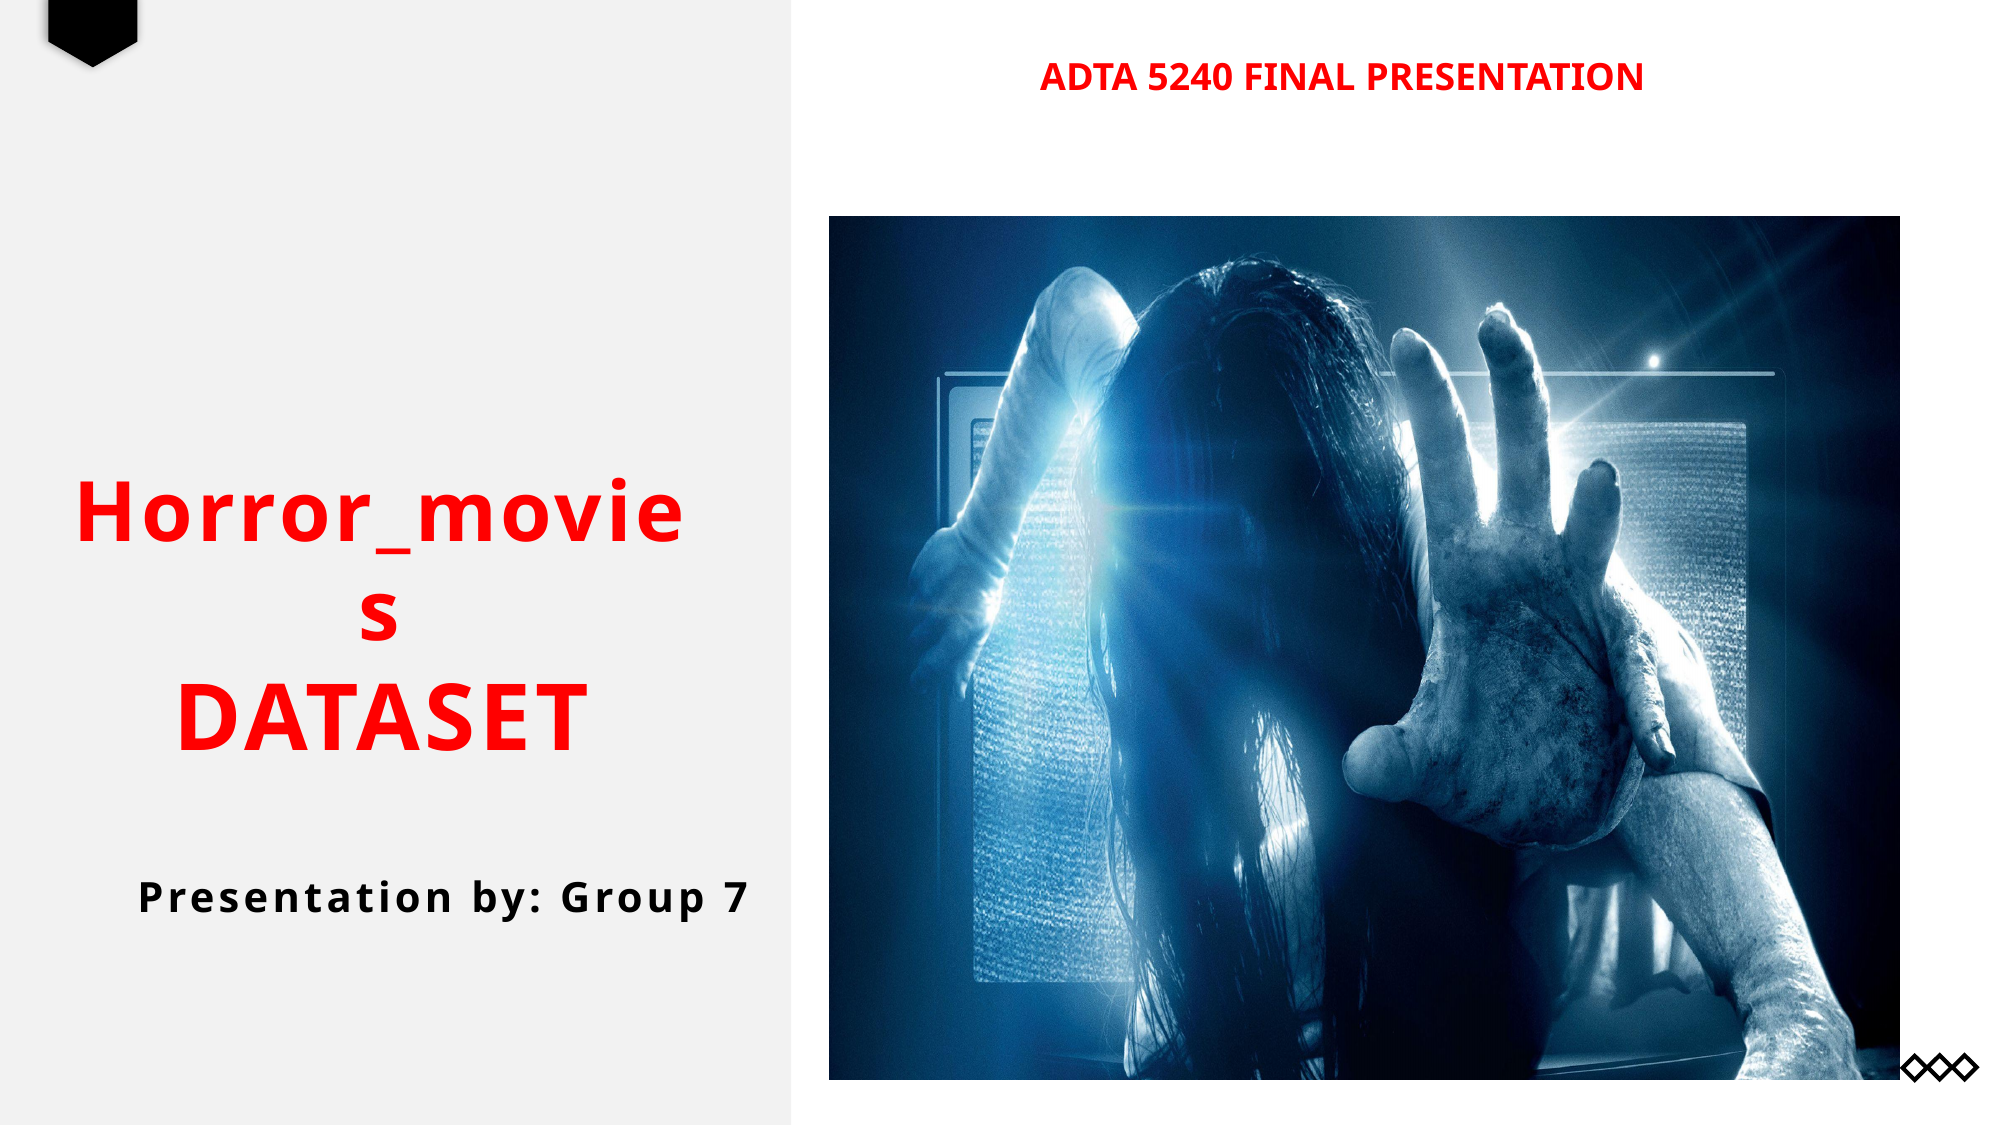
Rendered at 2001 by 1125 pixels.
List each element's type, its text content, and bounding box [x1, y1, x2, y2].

title Horror_movies DATASET [56, 414, 707, 812]
text_box ADTA 5240 FINAL PRESENTATION [1025, 45, 1795, 105]
text_box Presentation by: Group 7 [122, 843, 800, 948]
picture [1554, 224, 1563, 229]
picture [829, 216, 1901, 1080]
